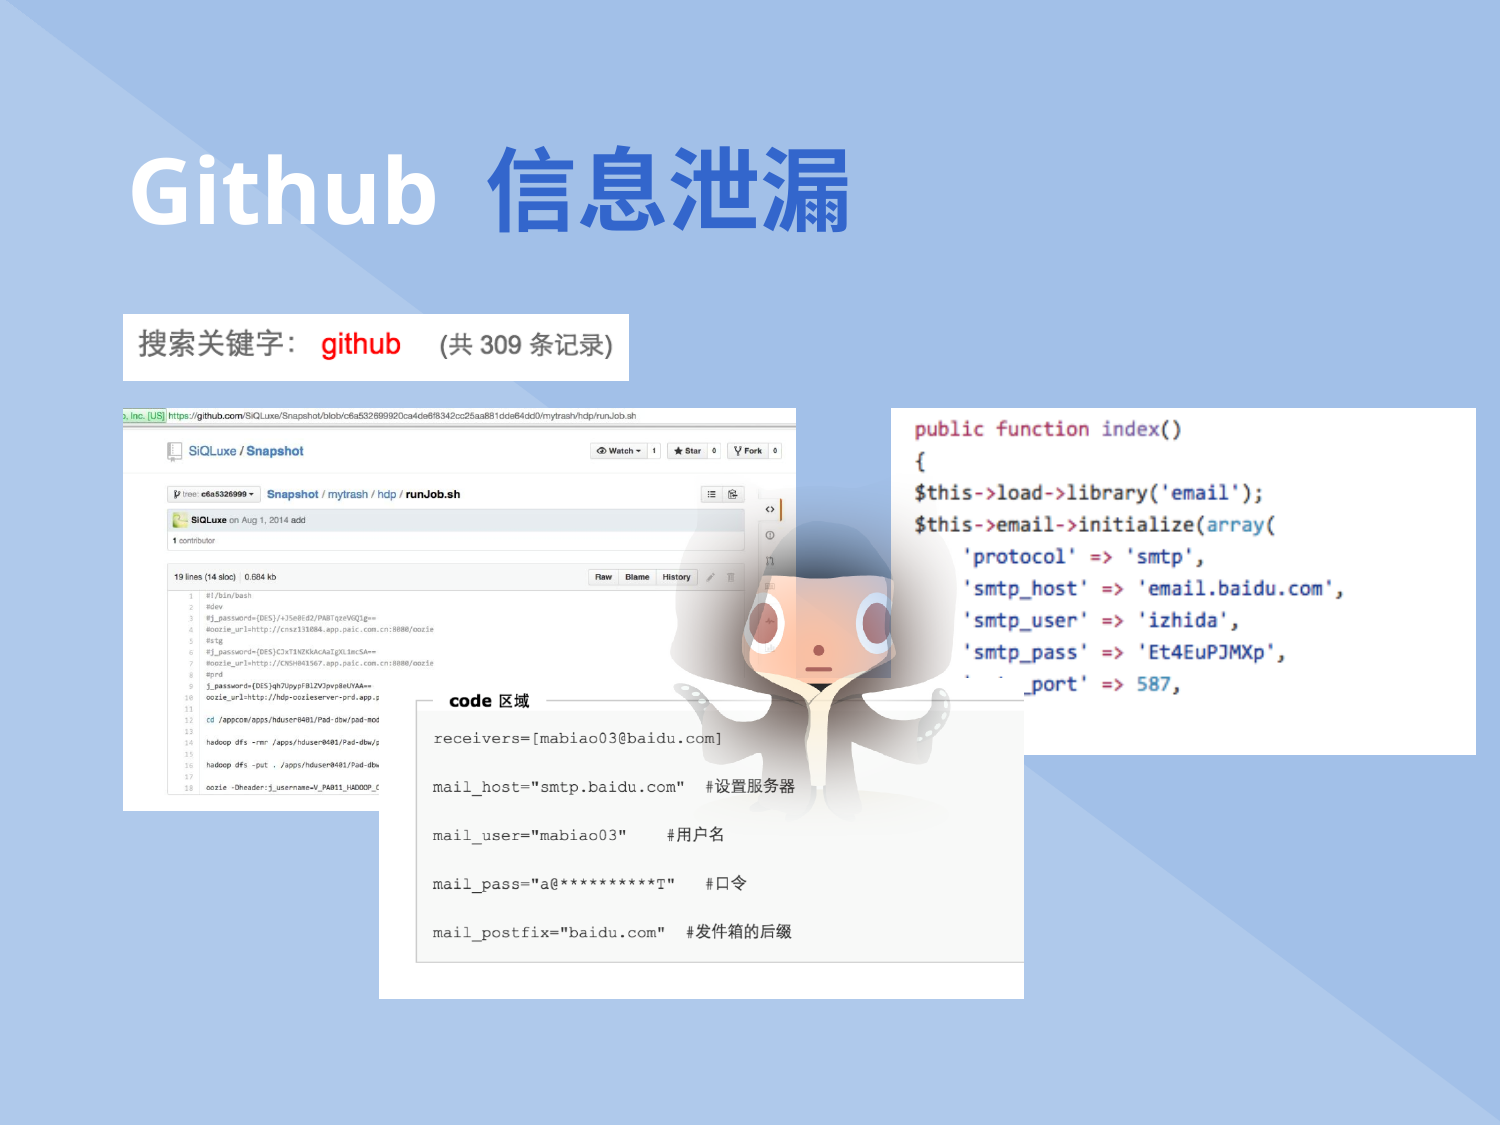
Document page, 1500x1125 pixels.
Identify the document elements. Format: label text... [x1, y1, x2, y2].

text_box Github 信息泄漏 [112, 125, 1117, 251]
picture [123, 408, 1476, 999]
picture [123, 314, 629, 381]
